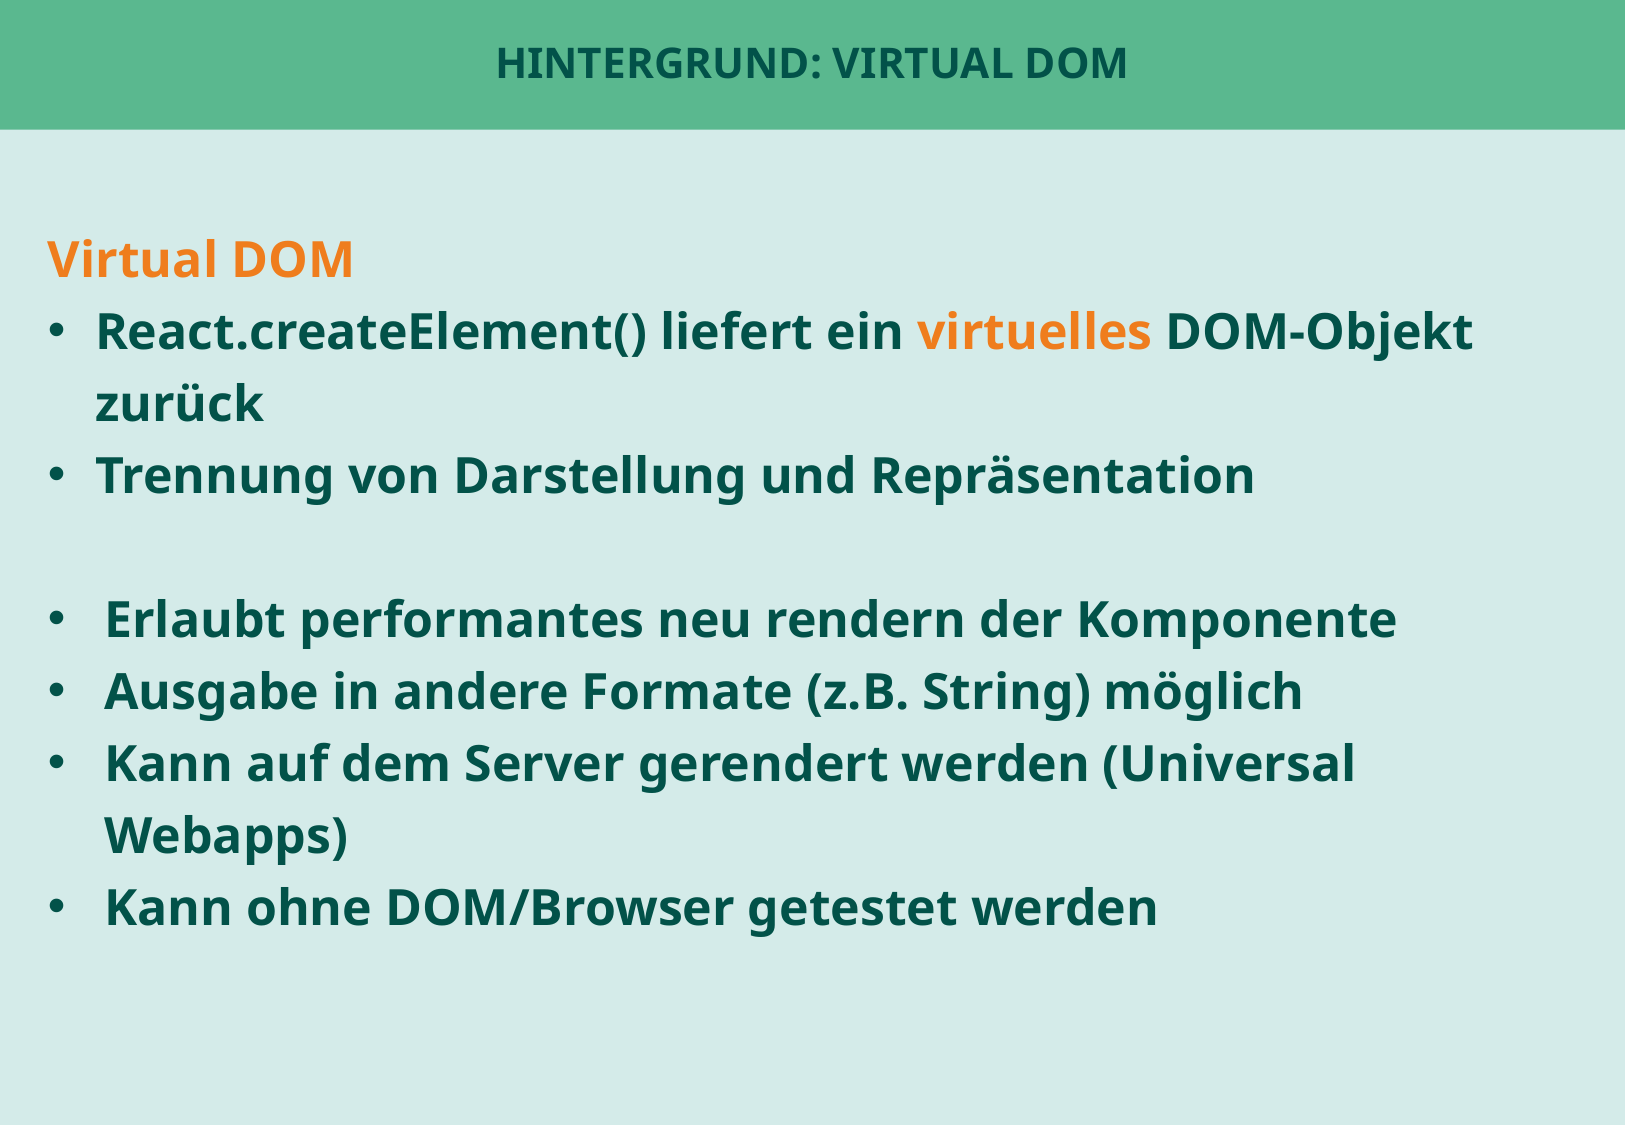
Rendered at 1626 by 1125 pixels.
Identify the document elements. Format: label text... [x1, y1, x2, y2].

text_box Virtual DOM React.createElement() liefert ein virtuelles DOM-Objekt zurück Trennung von Darstellung und Repräsentation Erlaubt performantes neu rendern der Komponente Ausgabe in andere Formate (z.B. String) möglich Kann auf dem Server gerendert werden (Universal Webapps) Kann ohne DOM/Browser getestet werden [33, 208, 1592, 1087]
title Hintergrund: Virtual Dom [0, 0, 1625, 130]
